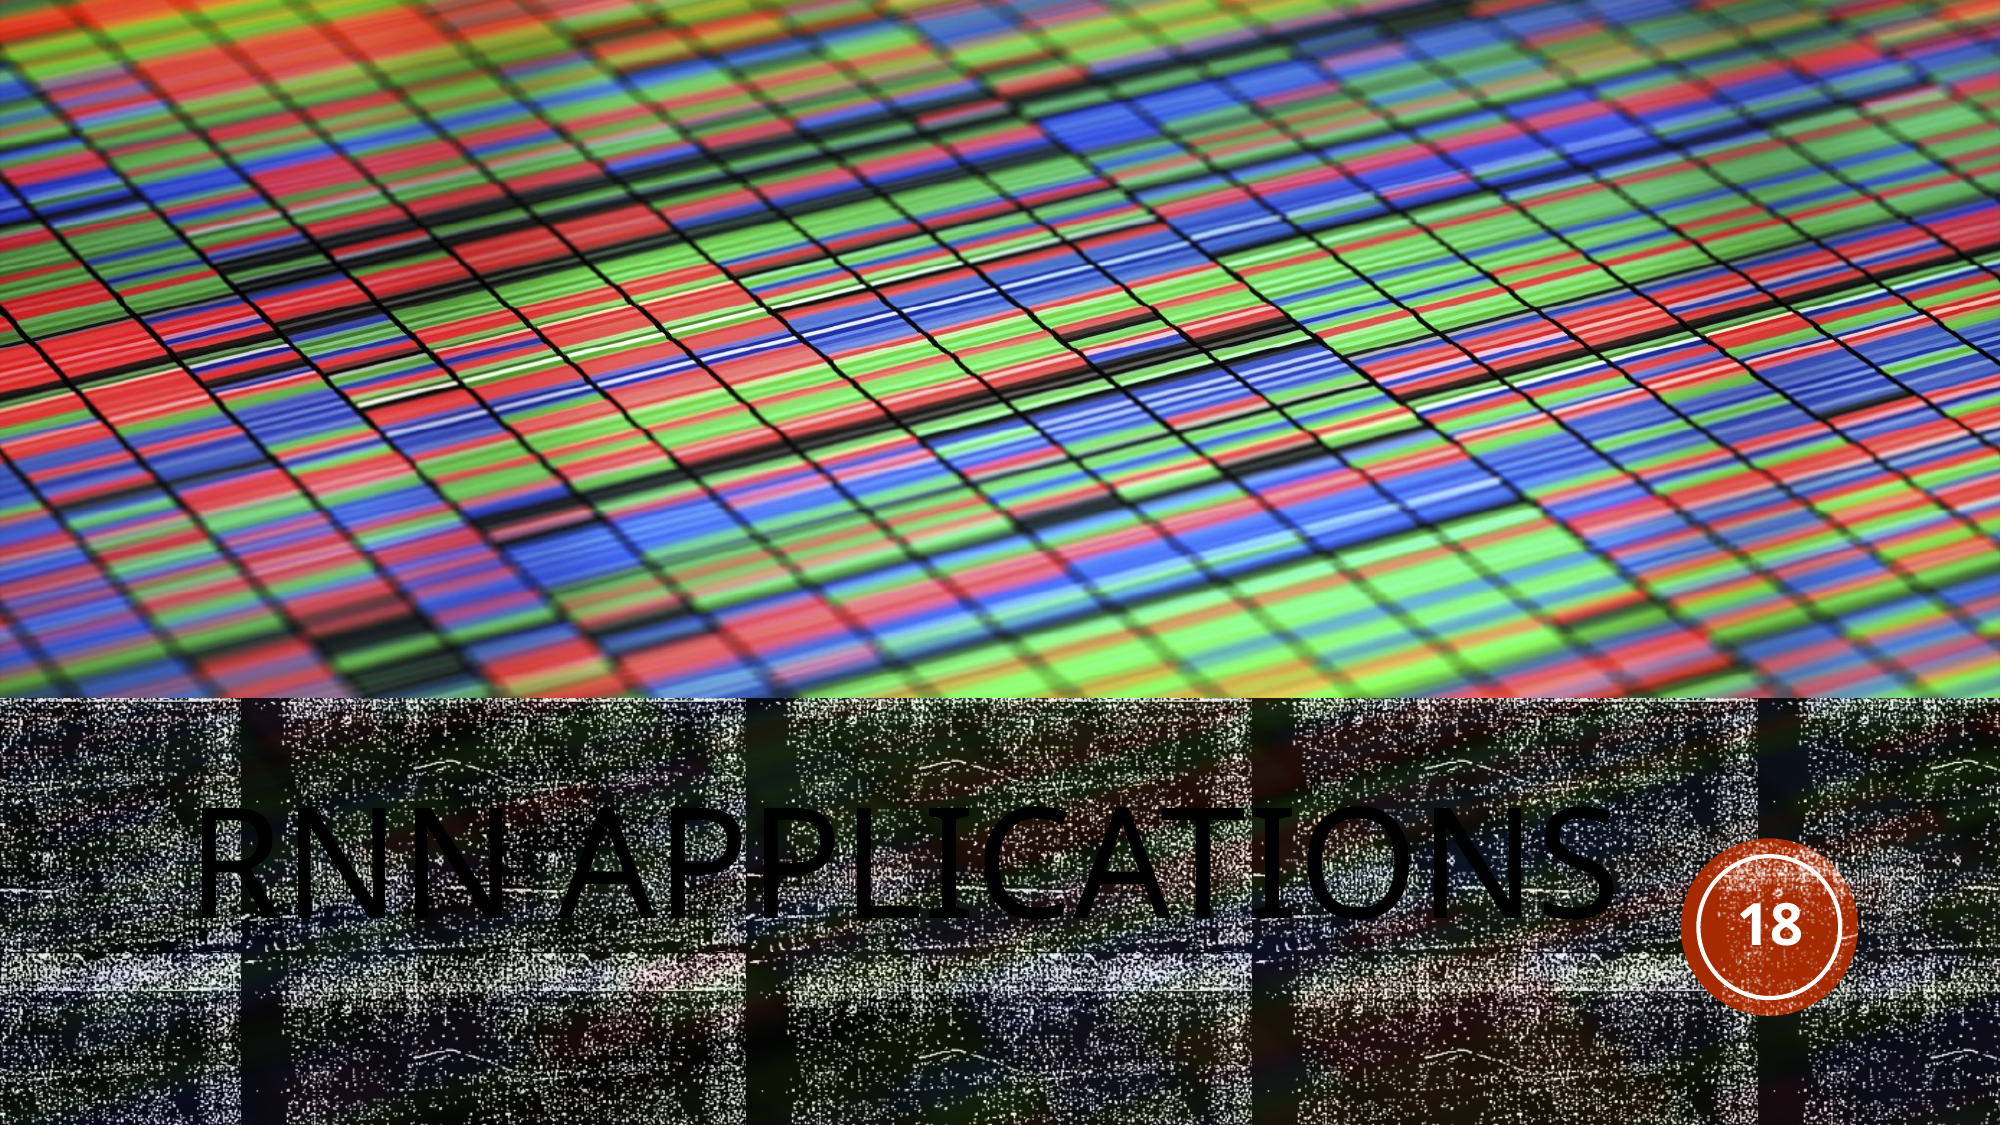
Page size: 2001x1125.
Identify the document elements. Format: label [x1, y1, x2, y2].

picture [0, 0, 1998, 1124]
text_box [1684, 841, 1855, 1013]
